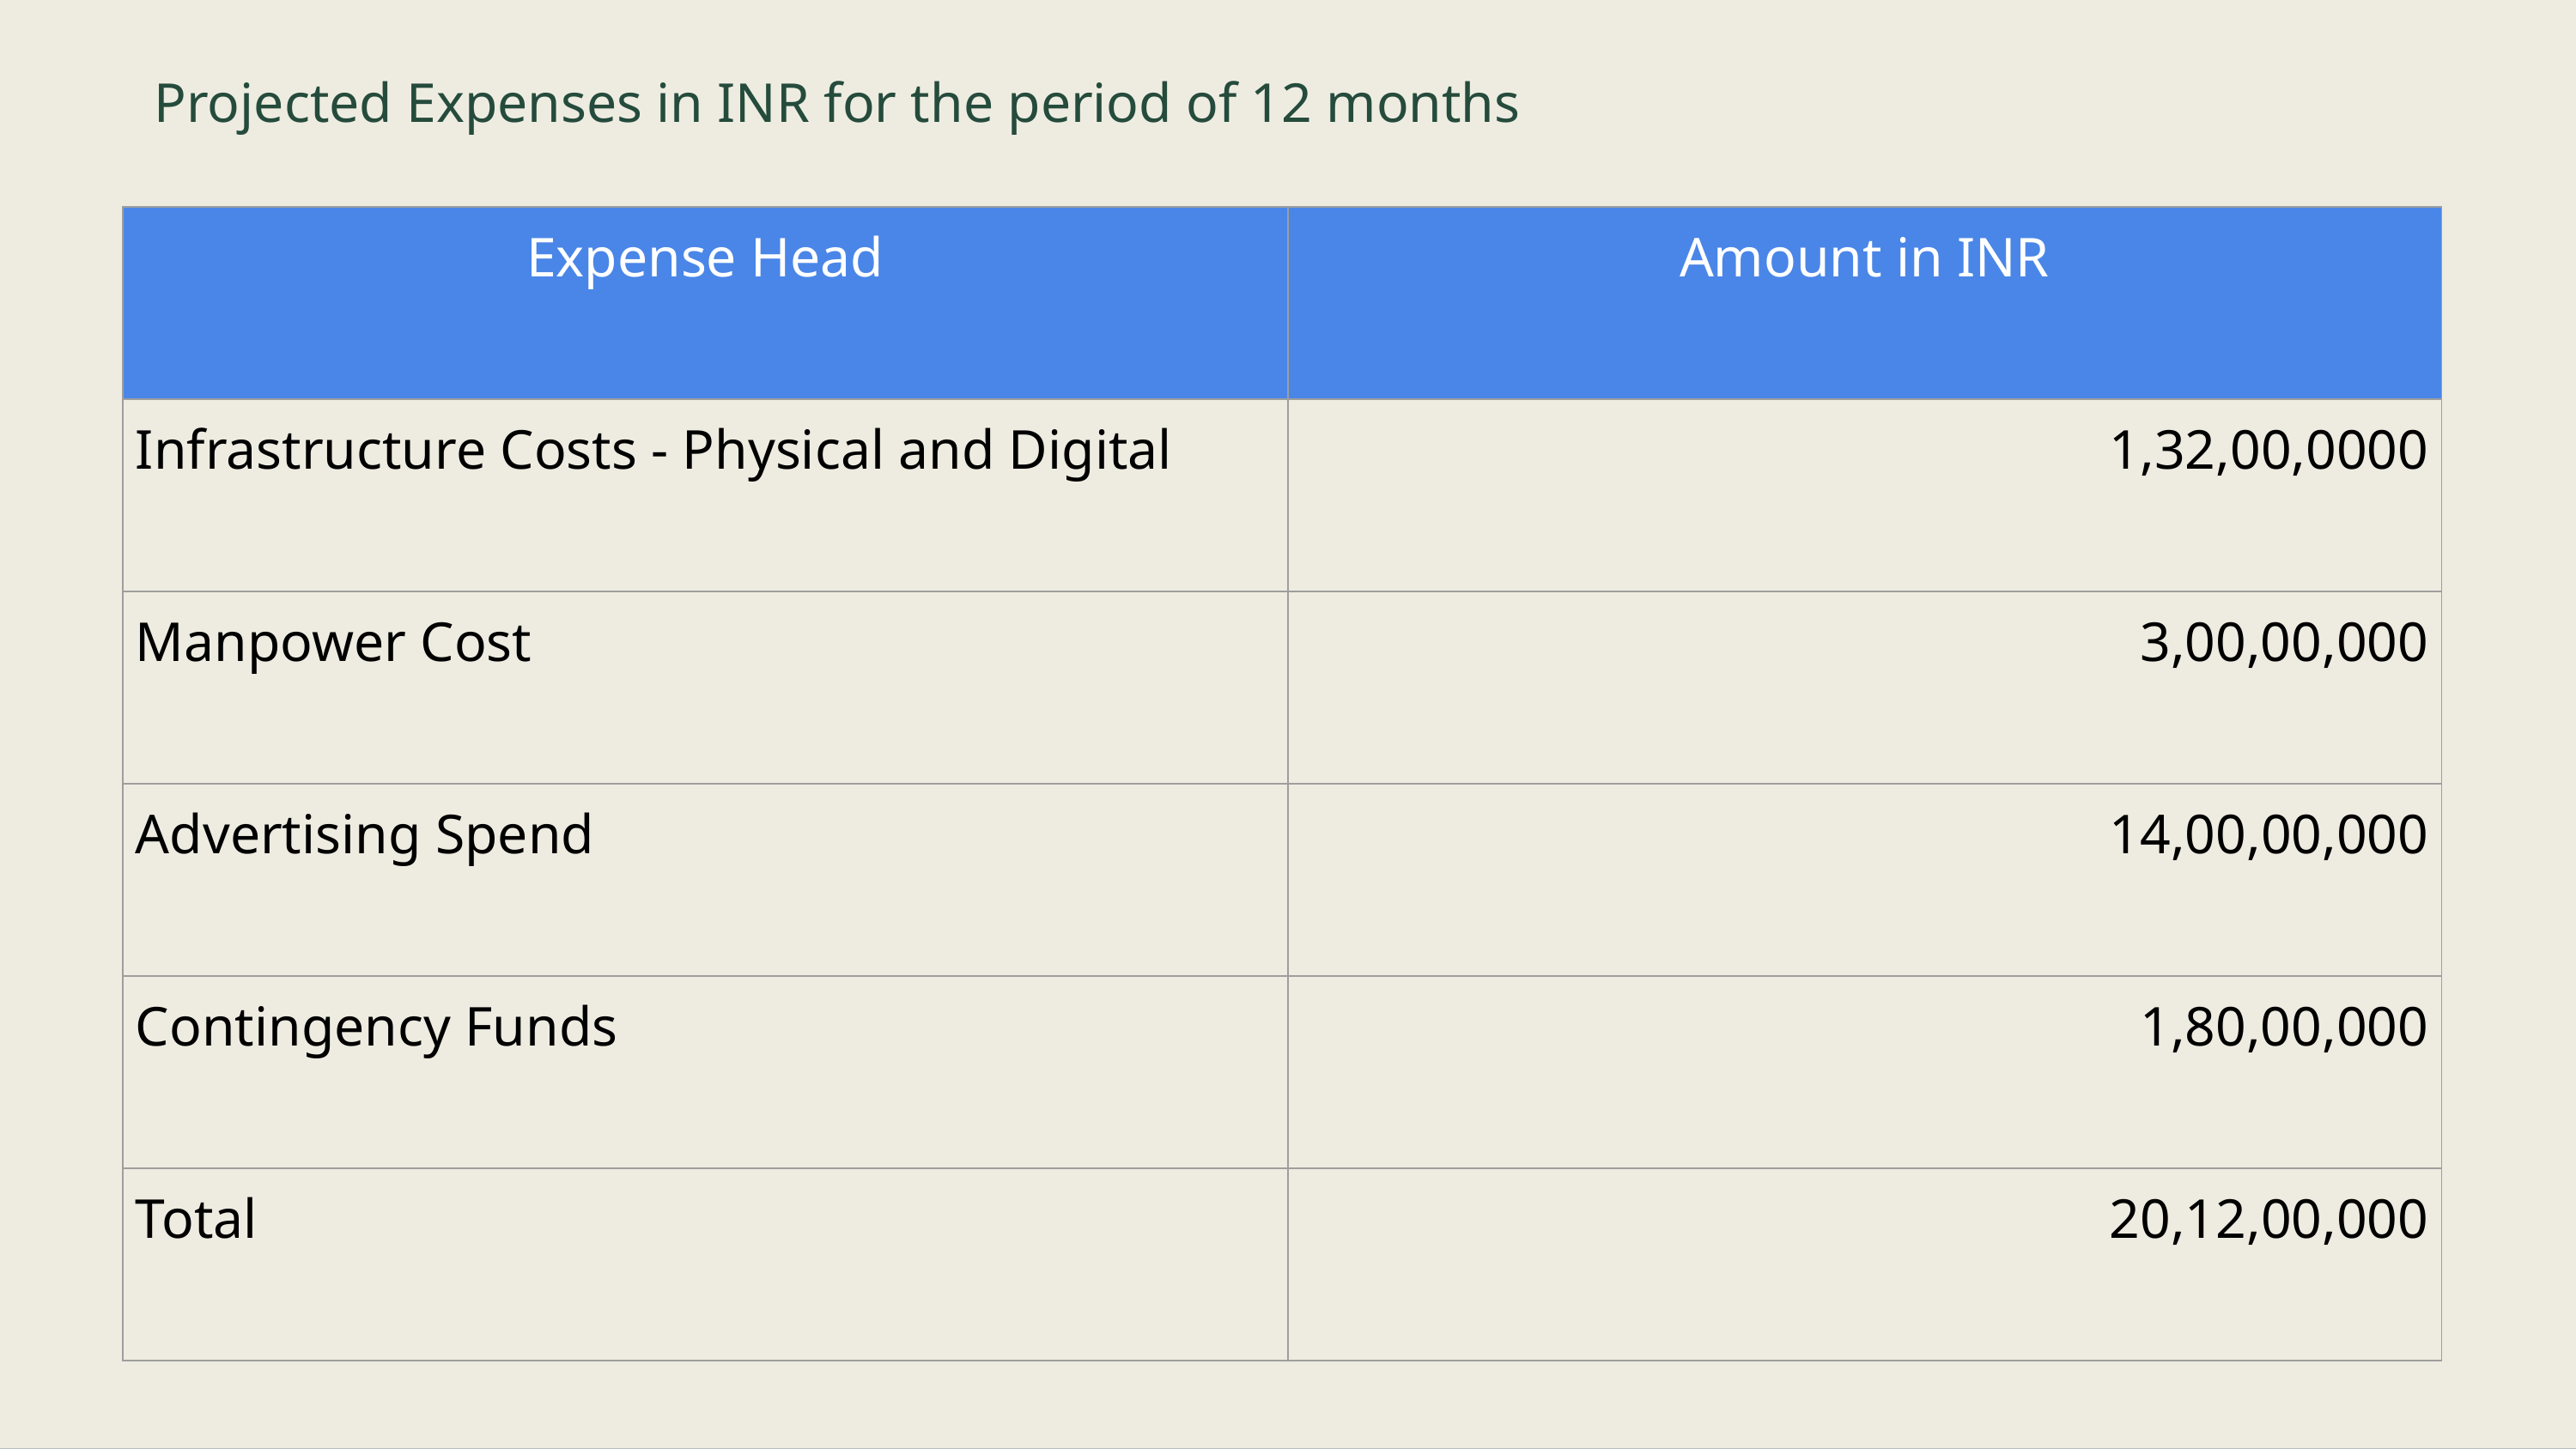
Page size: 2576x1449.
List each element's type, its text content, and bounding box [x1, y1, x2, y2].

table_cell 1,80,00,000 [1289, 977, 2441, 1167]
table_header Expense Head [124, 208, 1287, 398]
text_box Projected Expenses in INR for the period of 12 months [141, 56, 2439, 147]
table_cell Manpower Cost [124, 592, 1287, 783]
table_cell 3,00,00,000 [1289, 592, 2441, 783]
table_cell Contingency Funds [124, 977, 1287, 1167]
table_cell 14,00,00,000 [1289, 785, 2441, 975]
text_box [0, 0, 2576, 1449]
table_cell 1,32,00,0000 [1289, 400, 2441, 591]
table_cell Total [124, 1169, 1287, 1360]
table_cell 20,12,00,000 [1289, 1169, 2441, 1360]
table_cell Infrastructure Costs - Physical and Digital [124, 400, 1287, 591]
table_header Amount in INR [1289, 208, 2441, 398]
table_cell Advertising Spend [124, 785, 1287, 975]
